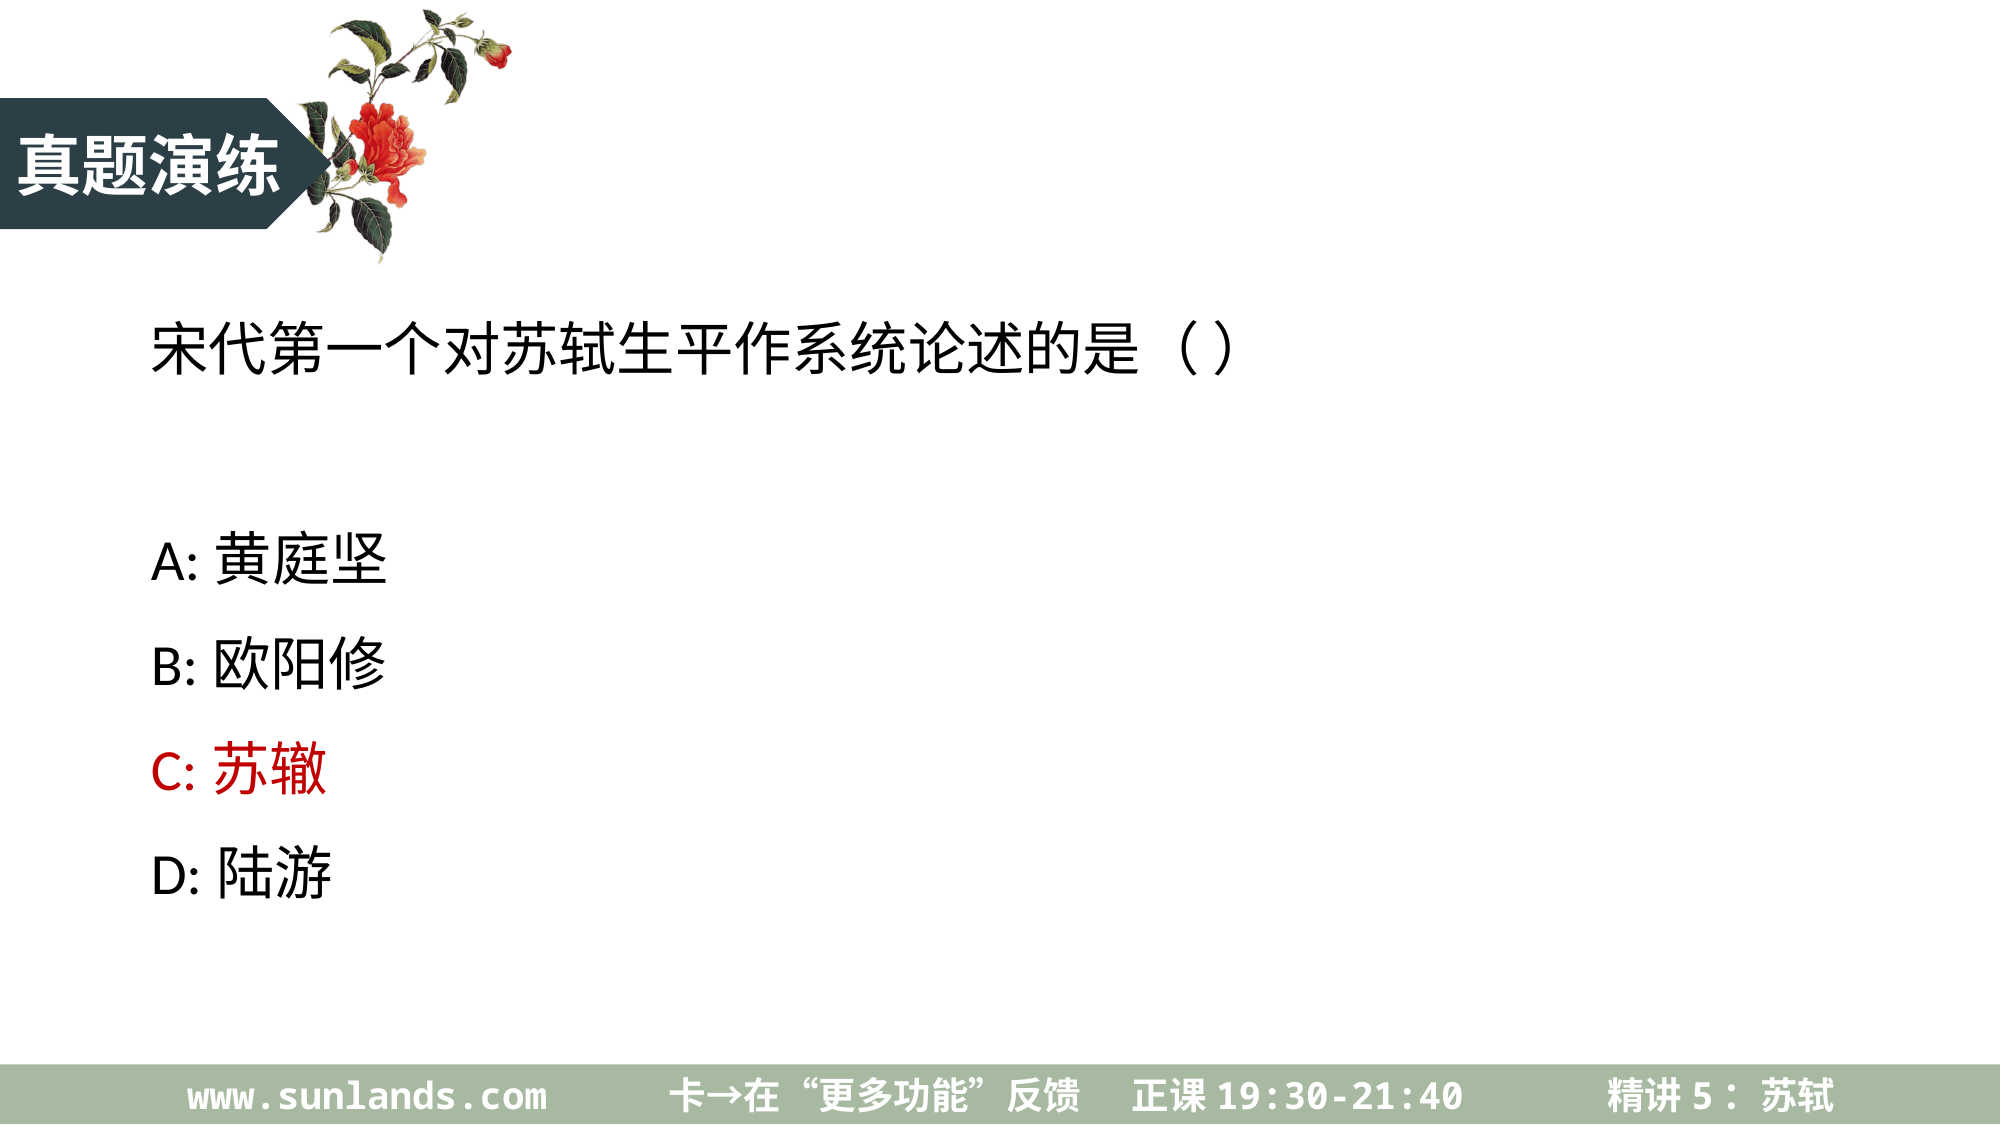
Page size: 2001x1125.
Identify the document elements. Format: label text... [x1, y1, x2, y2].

text_box 真题演练 [0, 98, 260, 230]
picture [209, 0, 571, 289]
text_box 宋代第一个对苏轼生平作系统论述的是（ ） A:​黄庭坚 B:欧阳修 C:苏辙 D:陆游 [136, 269, 1908, 915]
